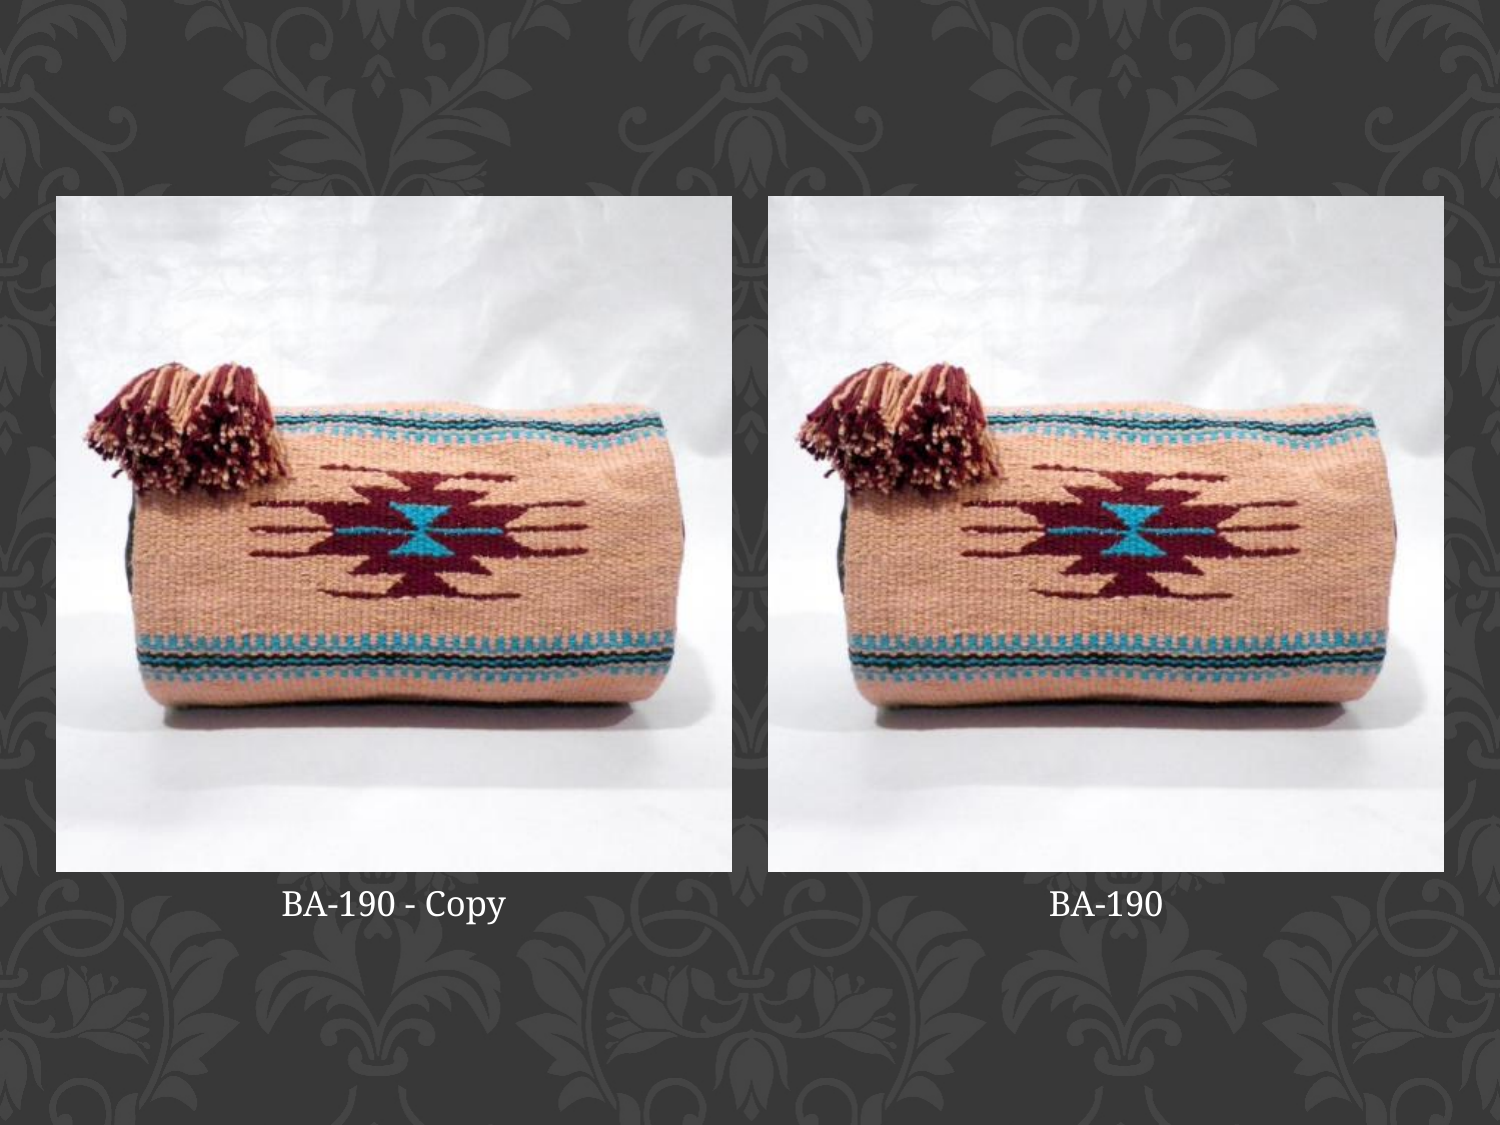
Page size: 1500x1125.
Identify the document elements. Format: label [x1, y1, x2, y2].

text_box [55, 196, 732, 931]
text_box [768, 196, 1444, 931]
